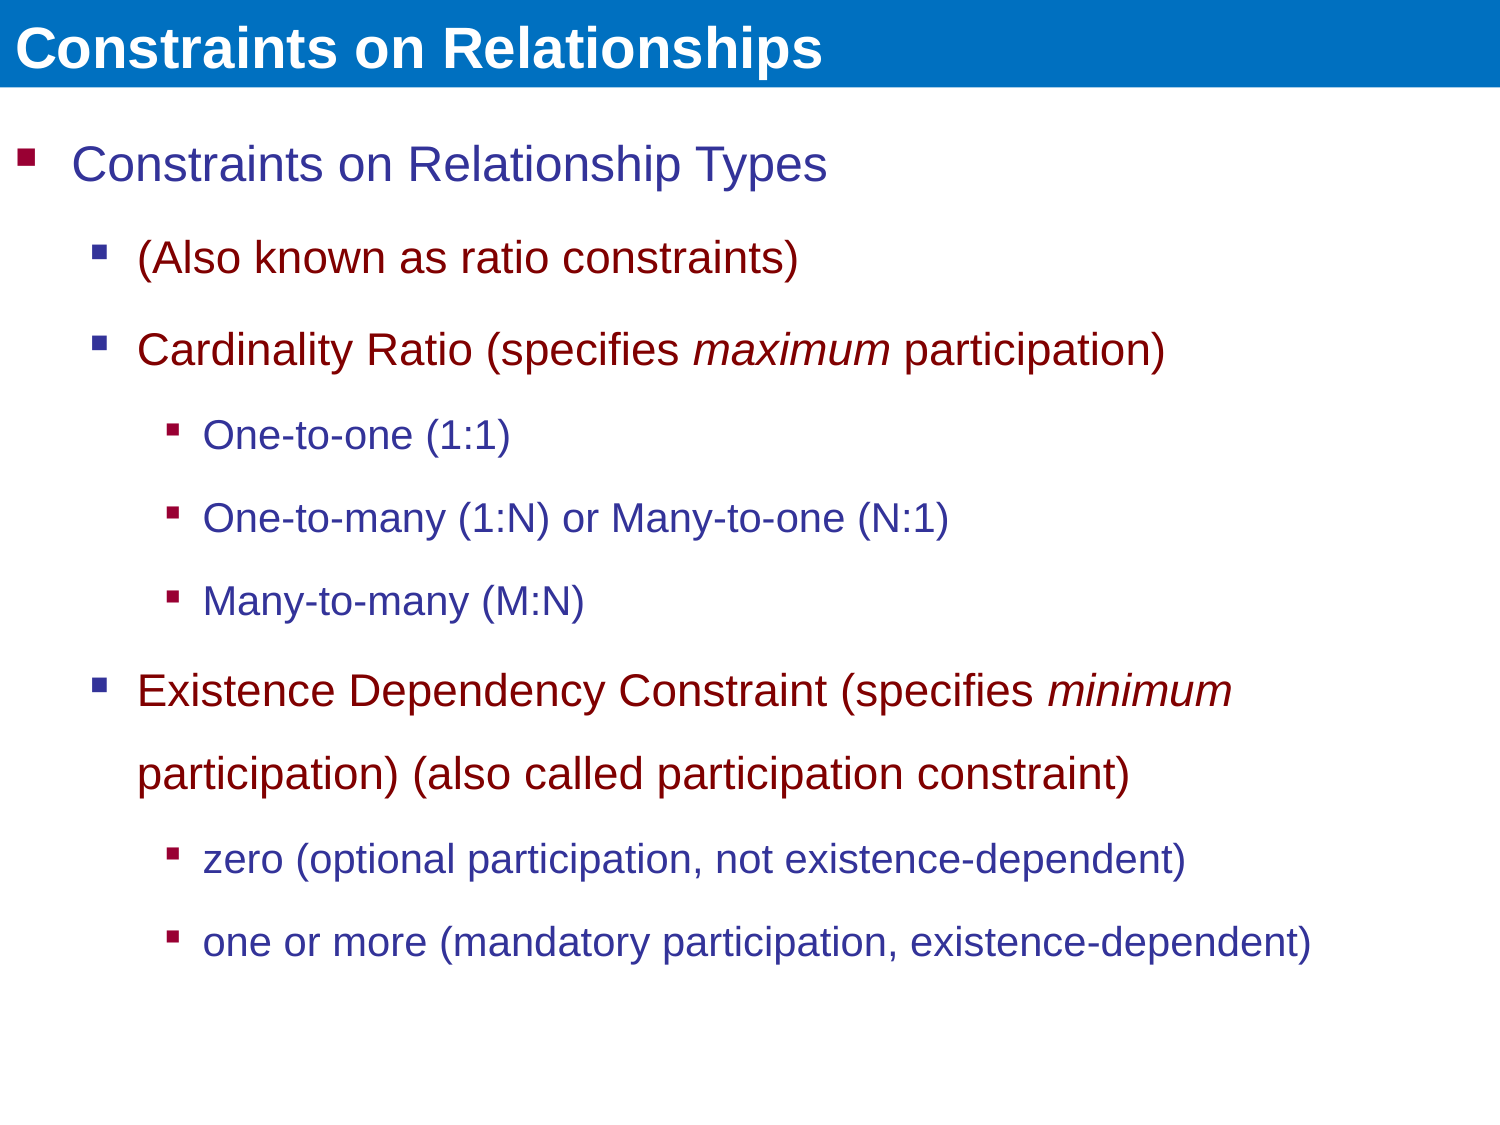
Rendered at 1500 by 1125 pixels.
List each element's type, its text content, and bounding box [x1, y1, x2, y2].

list Constraints on Relationship Types (Also known as ratio constraints) Cardinality Ratio (specifies maximum participation) One-to-one (1:1) One-to-many (1:N) or Many-to-one (N:1) Many-to-many (M:N) Existence Dependency Constraint (specifies minimum participation) (also called participation constraint) zero (optional participation, not existence-dependent) one or more (mandatory participation, existence-dependent) [0, 93, 1484, 1113]
title Constraints on Relationships [0, 0, 1500, 88]
